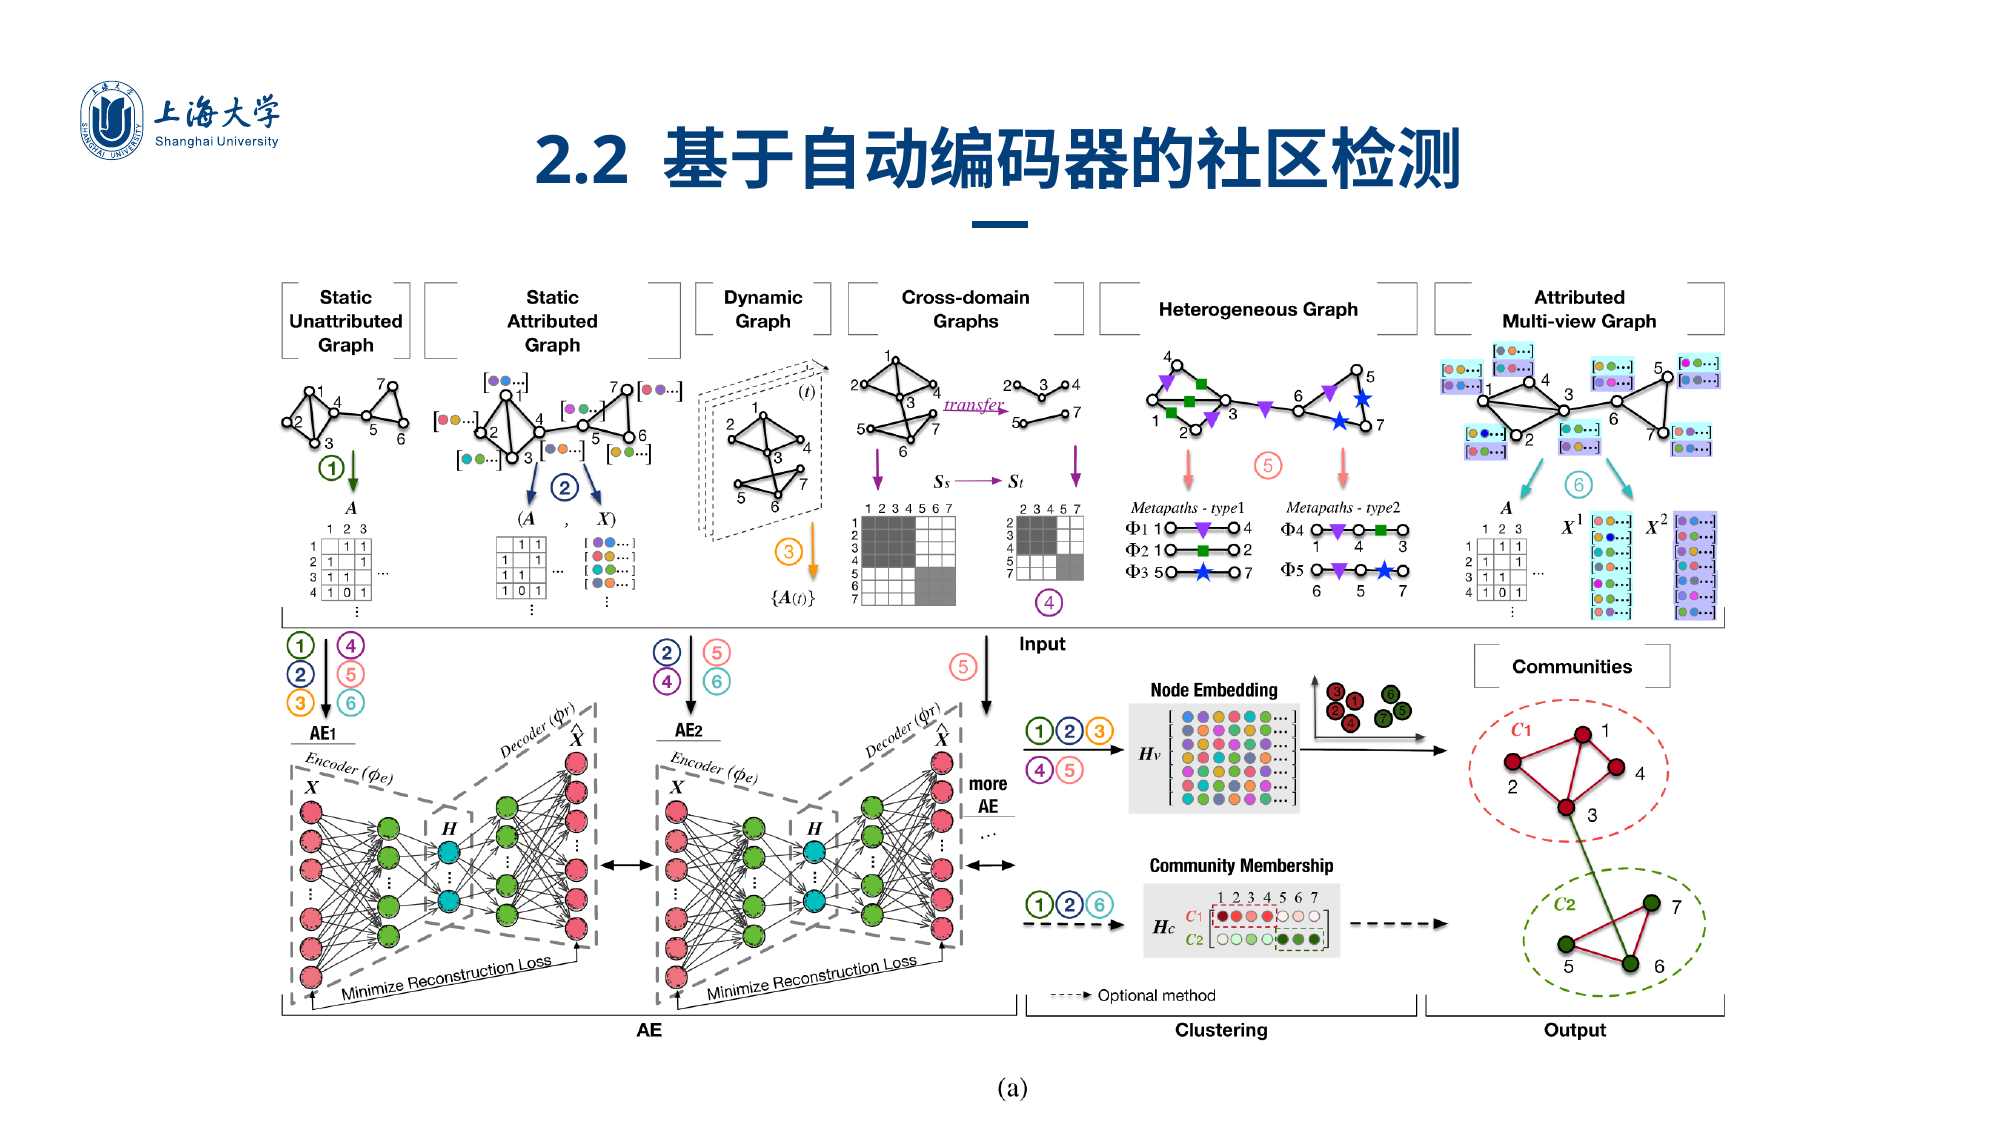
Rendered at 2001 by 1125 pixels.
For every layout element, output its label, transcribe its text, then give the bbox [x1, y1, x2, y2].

picture [230, 258, 1770, 1112]
text_box 2.2 基于自动编码器的社区检测 [519, 69, 1479, 205]
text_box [80, 80, 280, 161]
